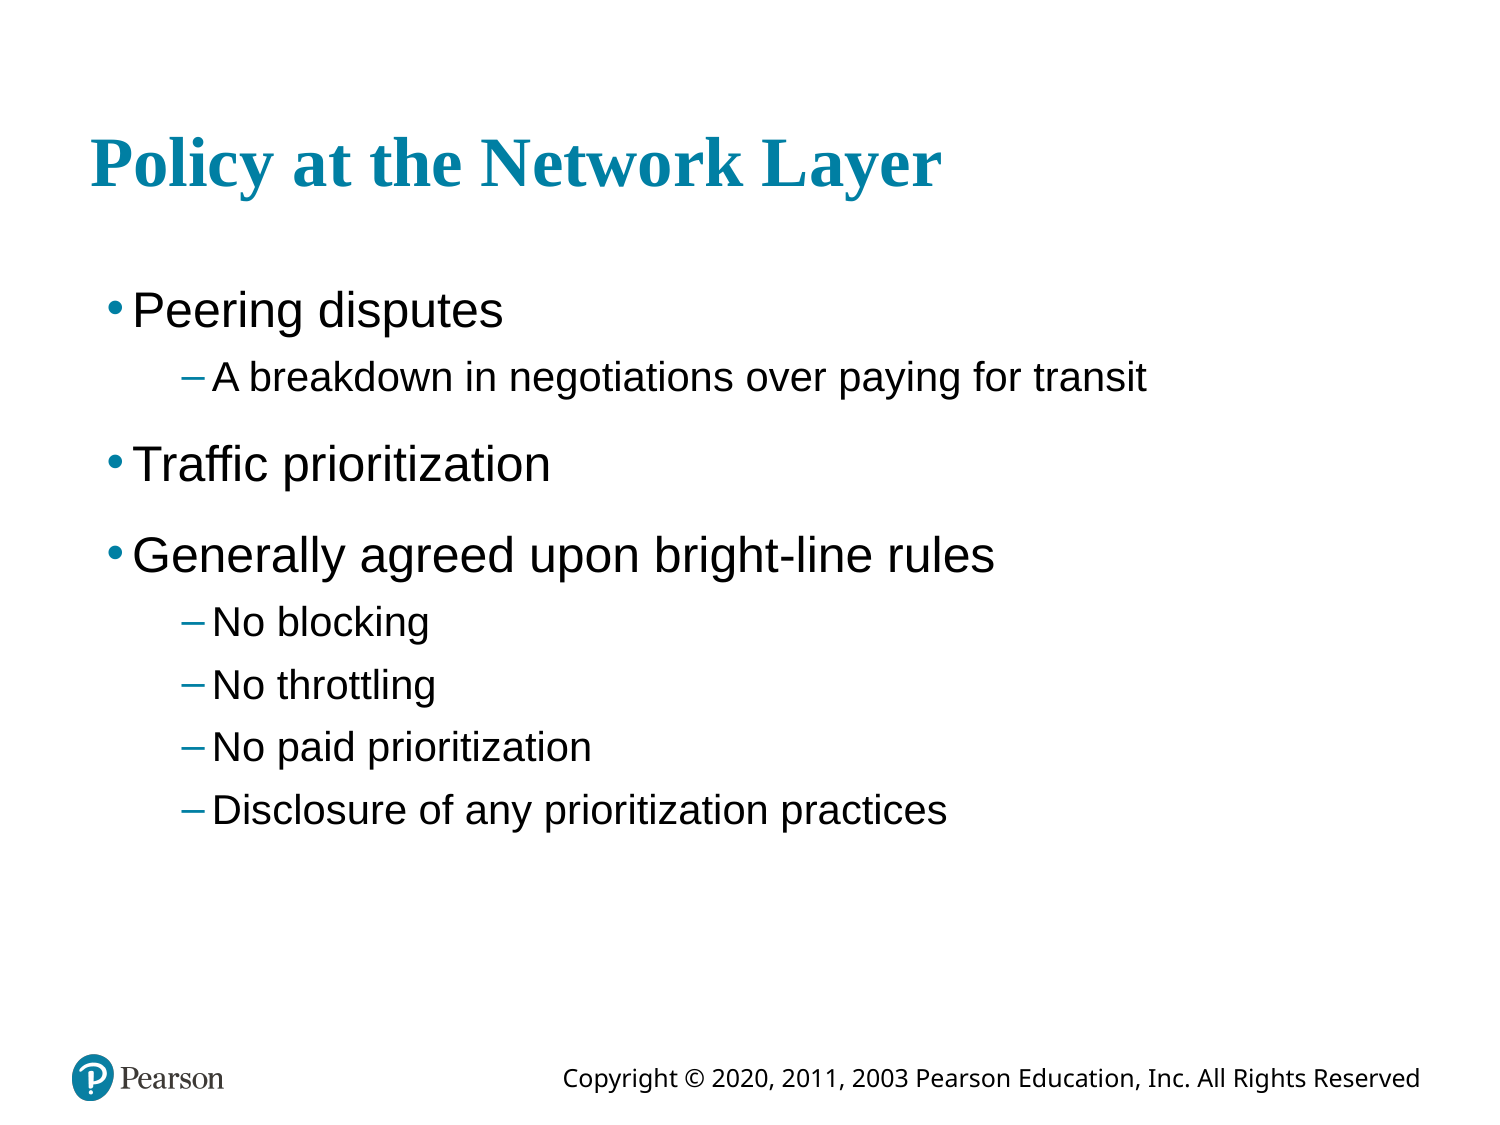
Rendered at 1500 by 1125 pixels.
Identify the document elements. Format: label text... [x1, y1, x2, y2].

picture [72, 1087, 83, 1101]
picture [98, 1054, 224, 1101]
title Policy at the Network Layer [75, 35, 1425, 216]
picture [72, 1054, 88, 1070]
picture [80, 1063, 106, 1088]
list Peering disputes A breakdown in negotiations over paying for transit Traffic prioritization Generally agreed upon bright-line rules No blocking No throttling No paid prioritization Disclosure of any prioritization practices [75, 262, 1425, 1005]
